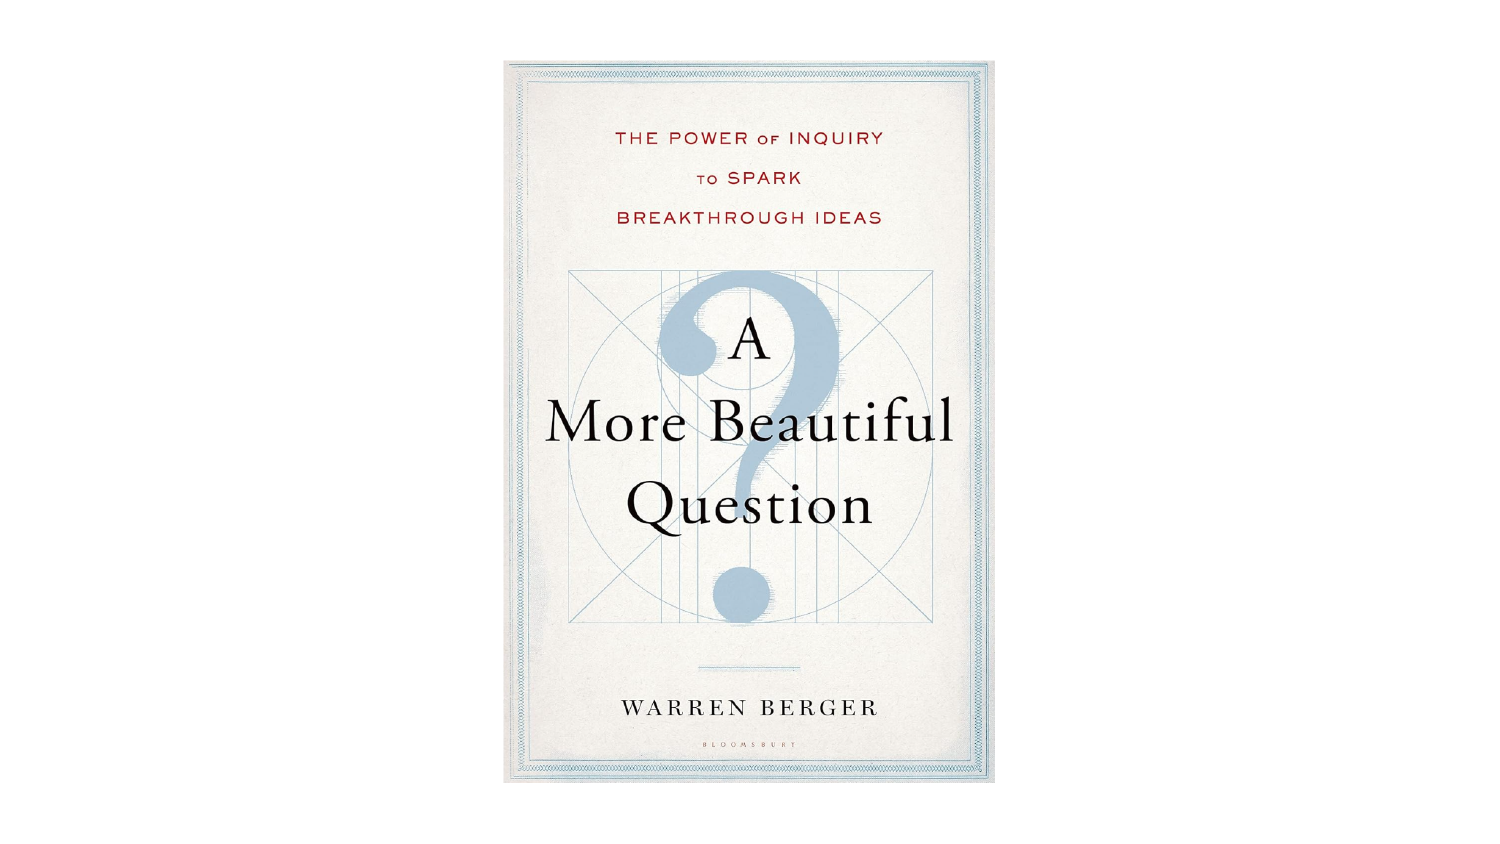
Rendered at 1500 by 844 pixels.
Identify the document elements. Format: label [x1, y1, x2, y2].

picture [493, 53, 1007, 791]
